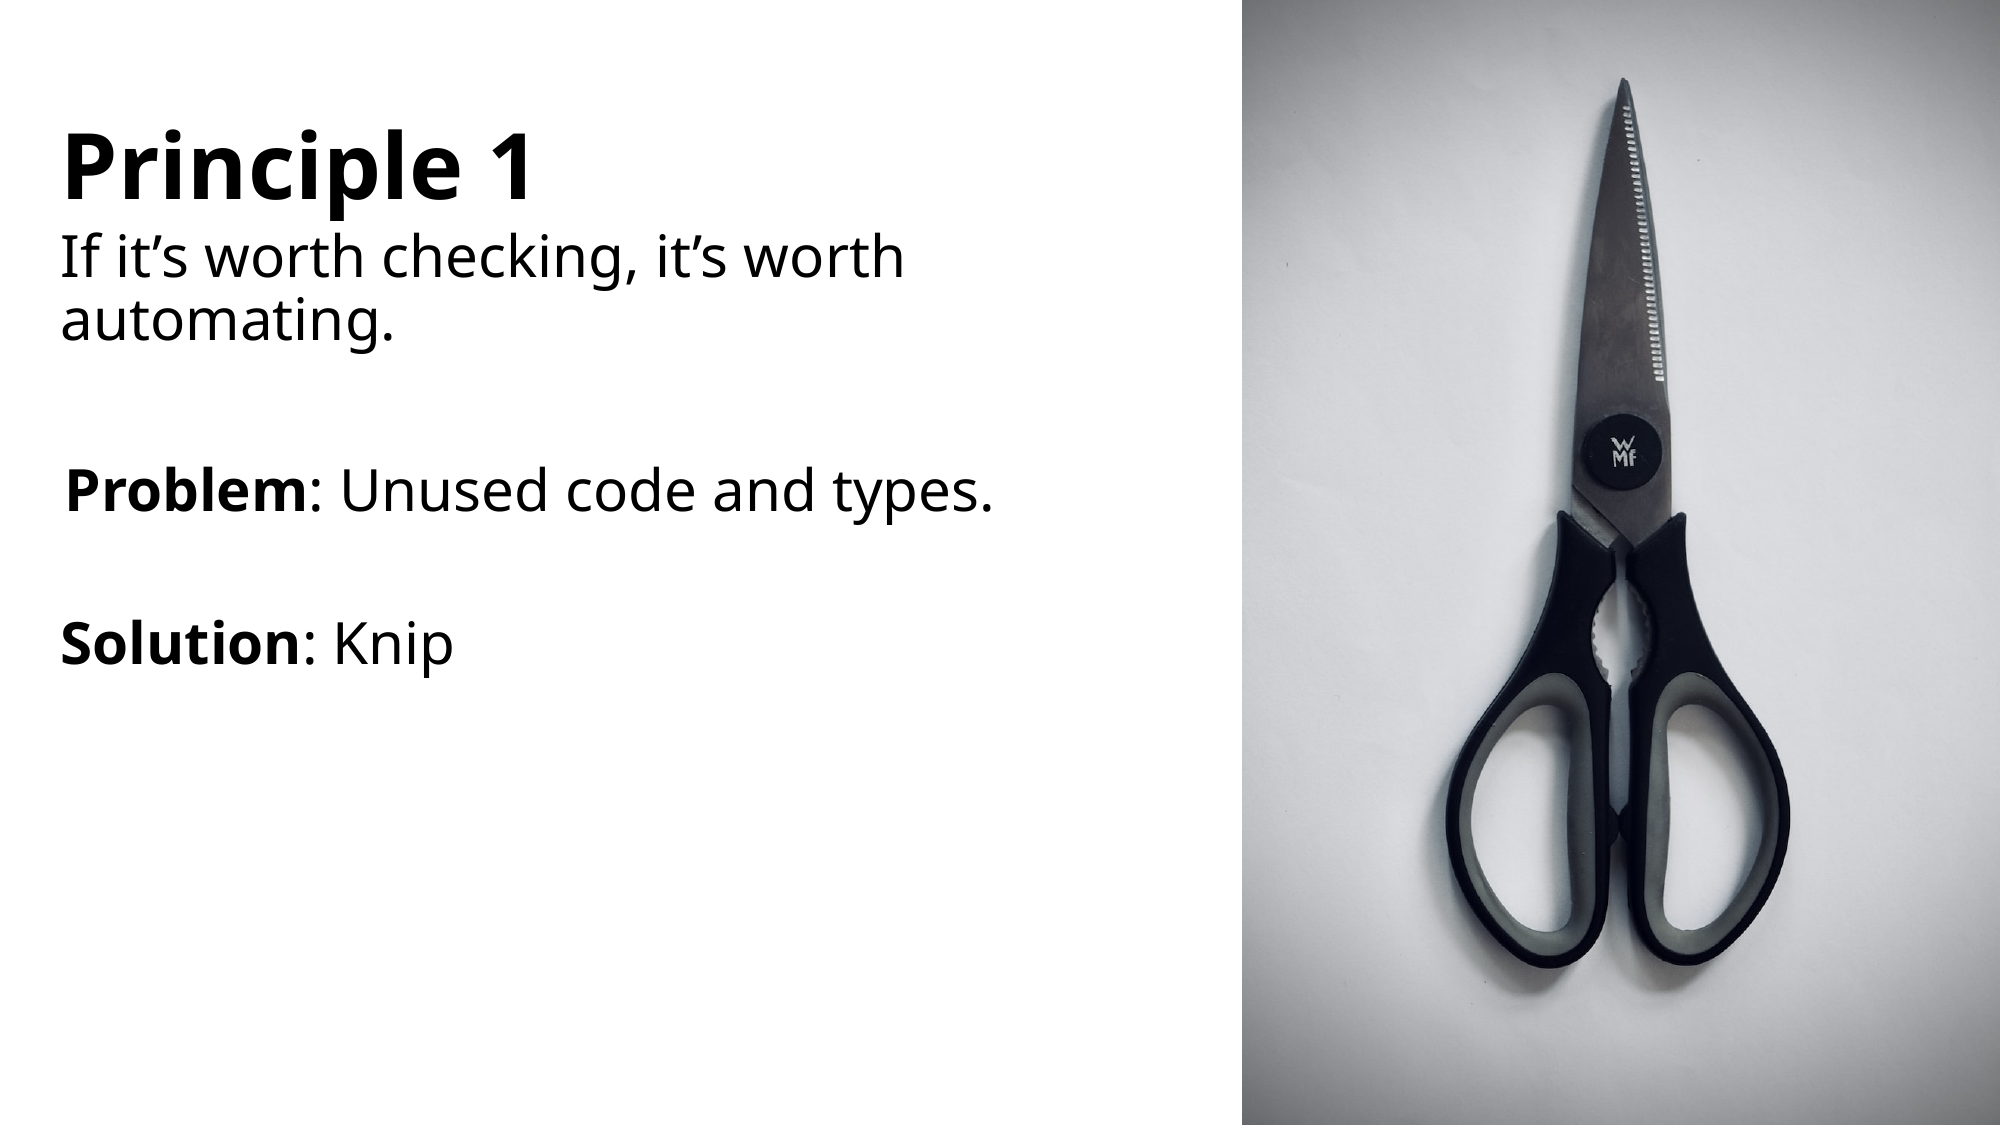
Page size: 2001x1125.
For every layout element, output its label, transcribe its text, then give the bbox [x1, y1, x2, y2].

text_box Solution: Knip [45, 606, 1202, 745]
title Principle 1 [45, 61, 1242, 219]
list If it’s worth checking, it’s worth automating. [45, 219, 1242, 314]
picture [1242, 0, 2000, 1125]
text_box Problem: Unused code and types. [49, 454, 1236, 592]
